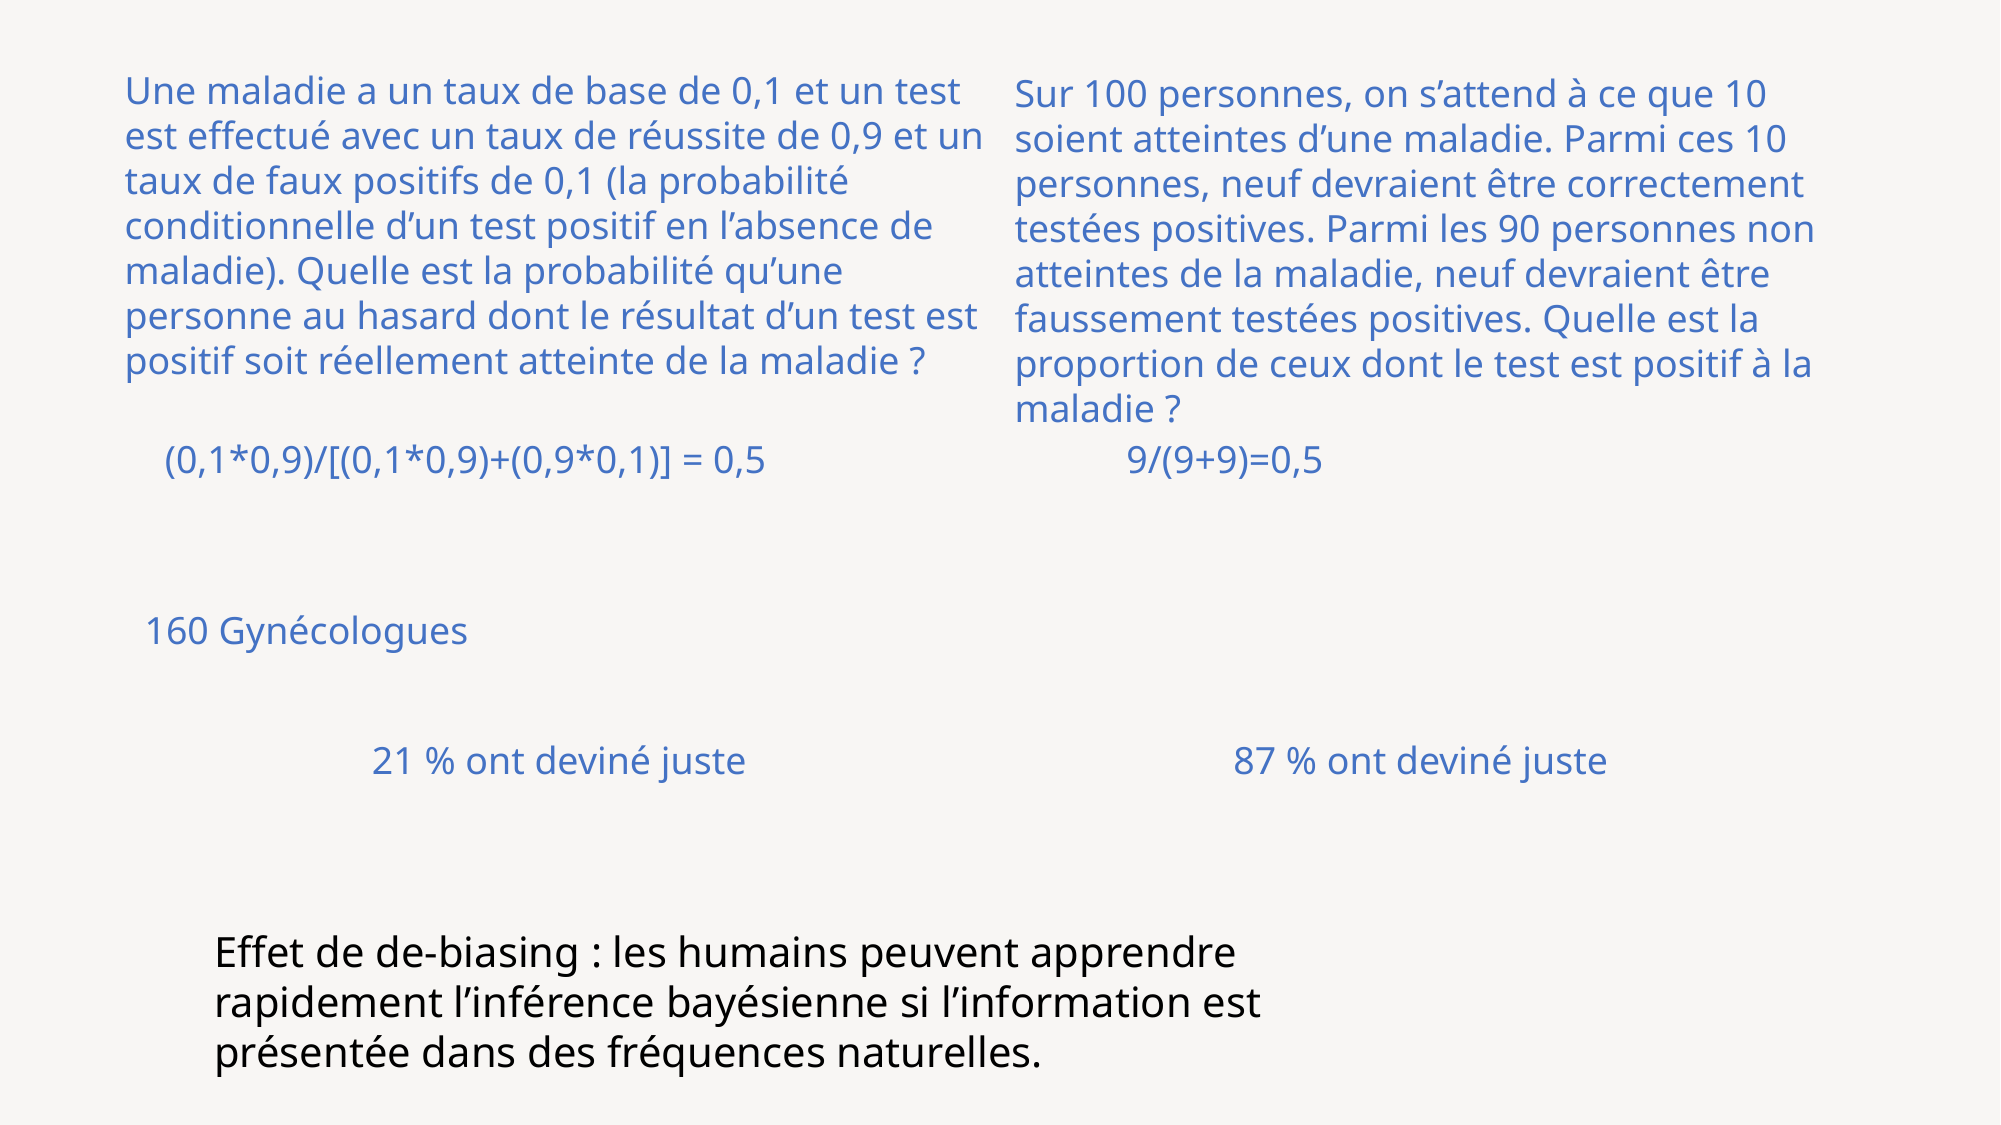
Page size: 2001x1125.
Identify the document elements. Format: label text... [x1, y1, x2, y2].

text_box 9/(9+9)=0,5 [1111, 428, 1339, 488]
text_box 21 % ont deviné juste [357, 730, 762, 790]
text_box 87 % ont deviné juste [1218, 730, 1624, 790]
text_box 160 Gynécologues [129, 599, 494, 660]
text_box (0,1*0,9)/[(0,1*0,9)+(0,9*0,1)] = 0,5 [150, 428, 782, 488]
text_box Une maladie a un taux de base de 0,1 et un test est effectué avec un taux de réussite de 0,9 et un taux de faux positifs de 0,1 (la probabilité conditionnelle d’un test positif en l’absence de maladie). Quelle est la probabilité qu’une personne au hasard dont le résultat d’un test est positif soit réellement atteinte de la maladie ? [109, 59, 1000, 390]
text_box Sur 100 personnes, on s’attend à ce que 10 soient atteintes d’une maladie. Parmi ces 10 personnes, neuf devraient être correctement testées positives. Parmi les 90 personnes non atteintes de la maladie, neuf devraient être faussement testées positives. Quelle est la proportion de ceux dont le test est positif à la maladie ? [999, 62, 1891, 438]
text_box Effet de de-biasing : les humains peuvent apprendre rapidement l’inférence bayésienne si l’information est présentée dans des fréquences naturelles. [199, 918, 1345, 1084]
